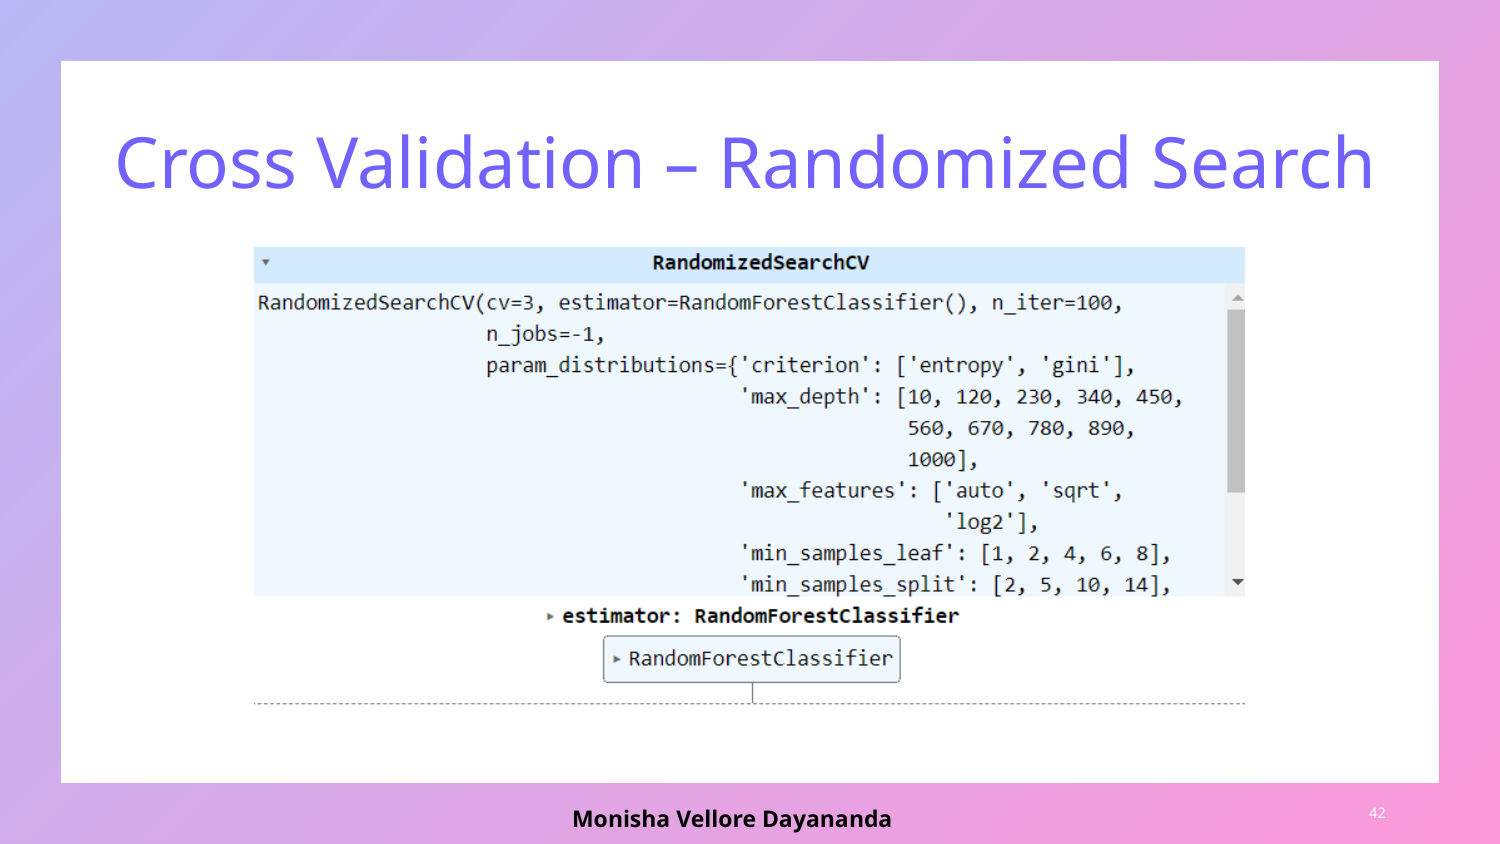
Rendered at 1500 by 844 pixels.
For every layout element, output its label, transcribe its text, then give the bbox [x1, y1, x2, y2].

picture [254, 247, 1246, 717]
title Cross Validation – Randomized Search [103, 84, 1398, 248]
text_box Monisha Vellore Dayananda [486, 791, 979, 844]
slide_number ‹#› [1059, 791, 1397, 836]
